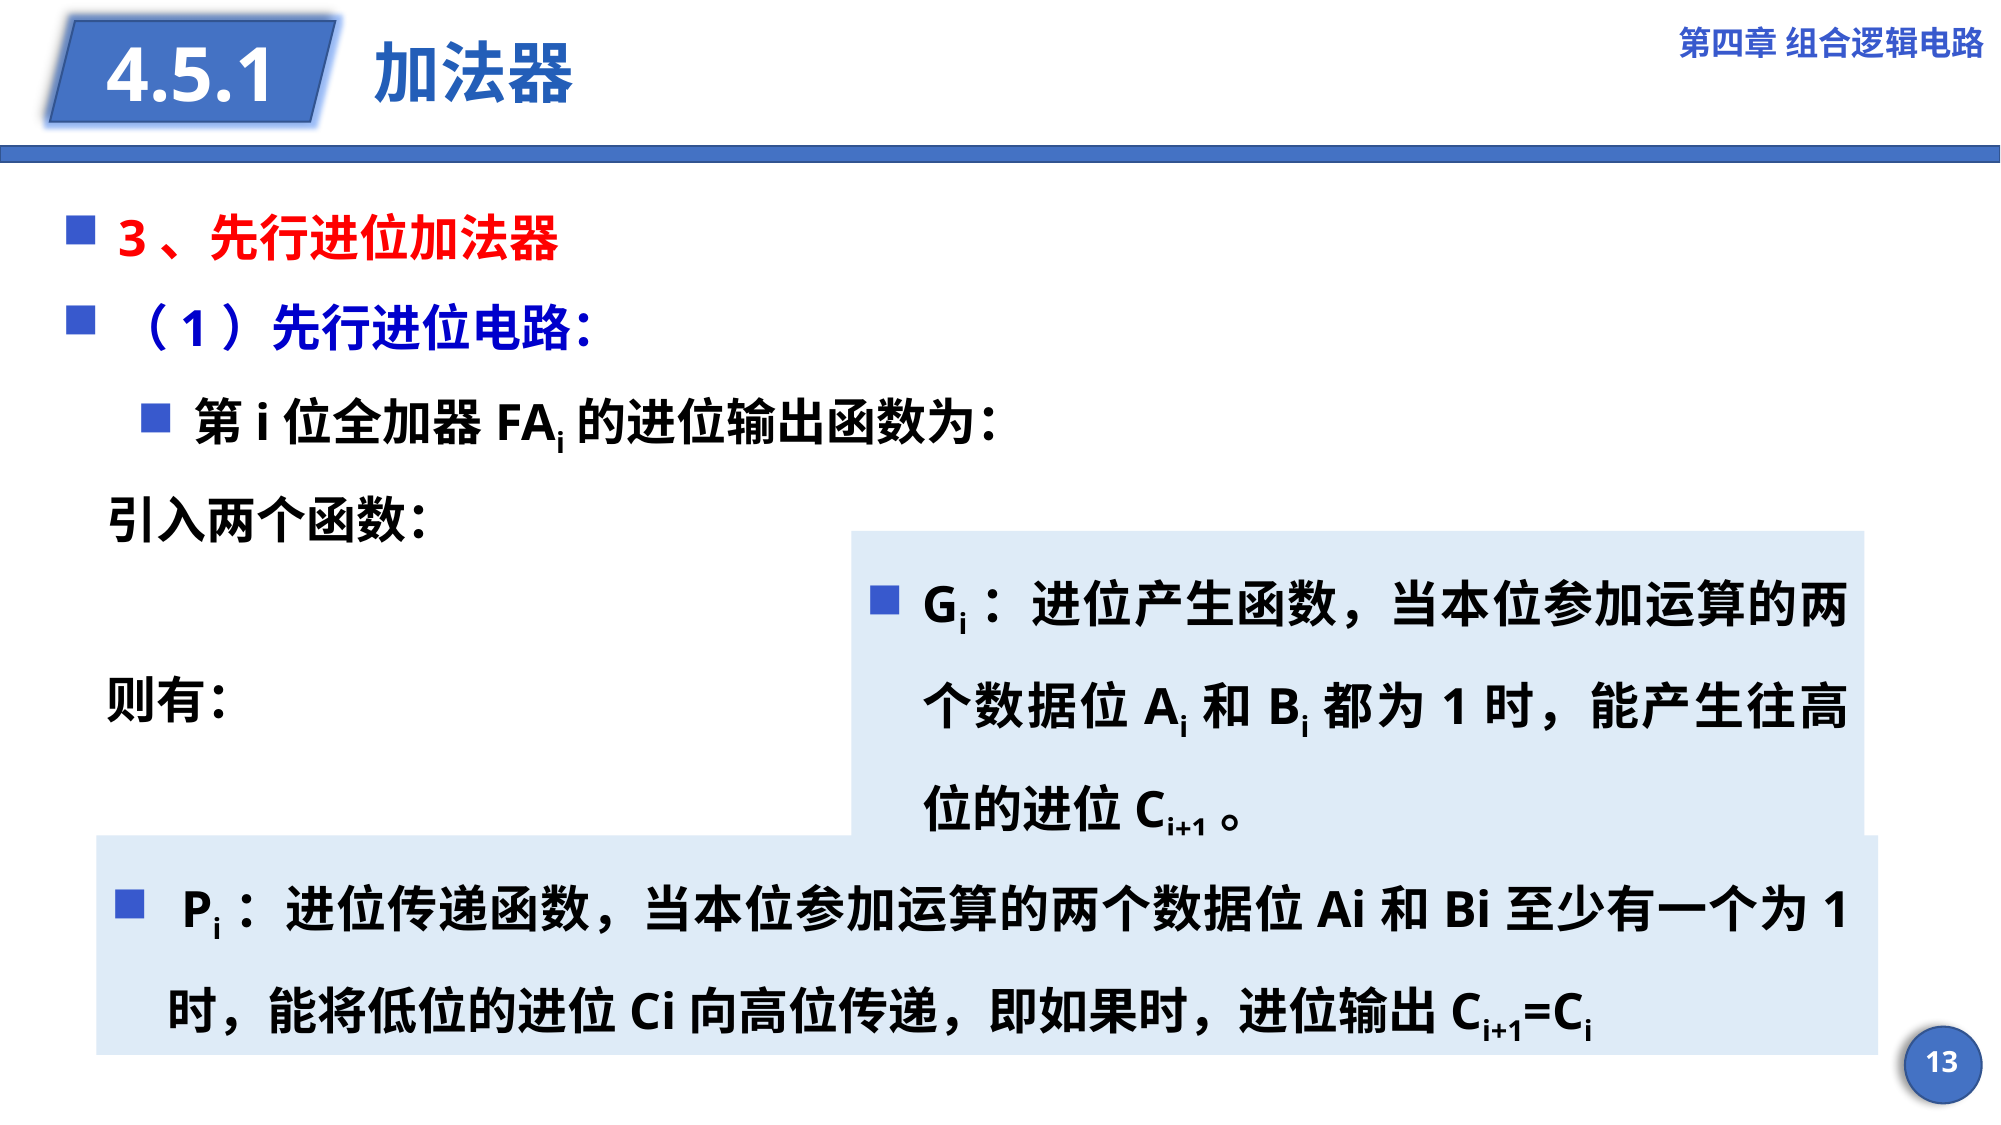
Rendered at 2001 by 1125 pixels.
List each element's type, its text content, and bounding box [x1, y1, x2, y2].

text_box Gi：进位产生函数，当本位参加运算的两个数据位Ai和Bi都为1时，能产生往高位的进位Ci+1。 [851, 530, 1865, 835]
footer 第四章 组合逻辑电路 [1654, 0, 2000, 84]
slide_number 13 [1895, 1033, 1989, 1094]
text_box 4.5.1 [48, 20, 337, 123]
title 加法器 [358, 16, 1306, 137]
